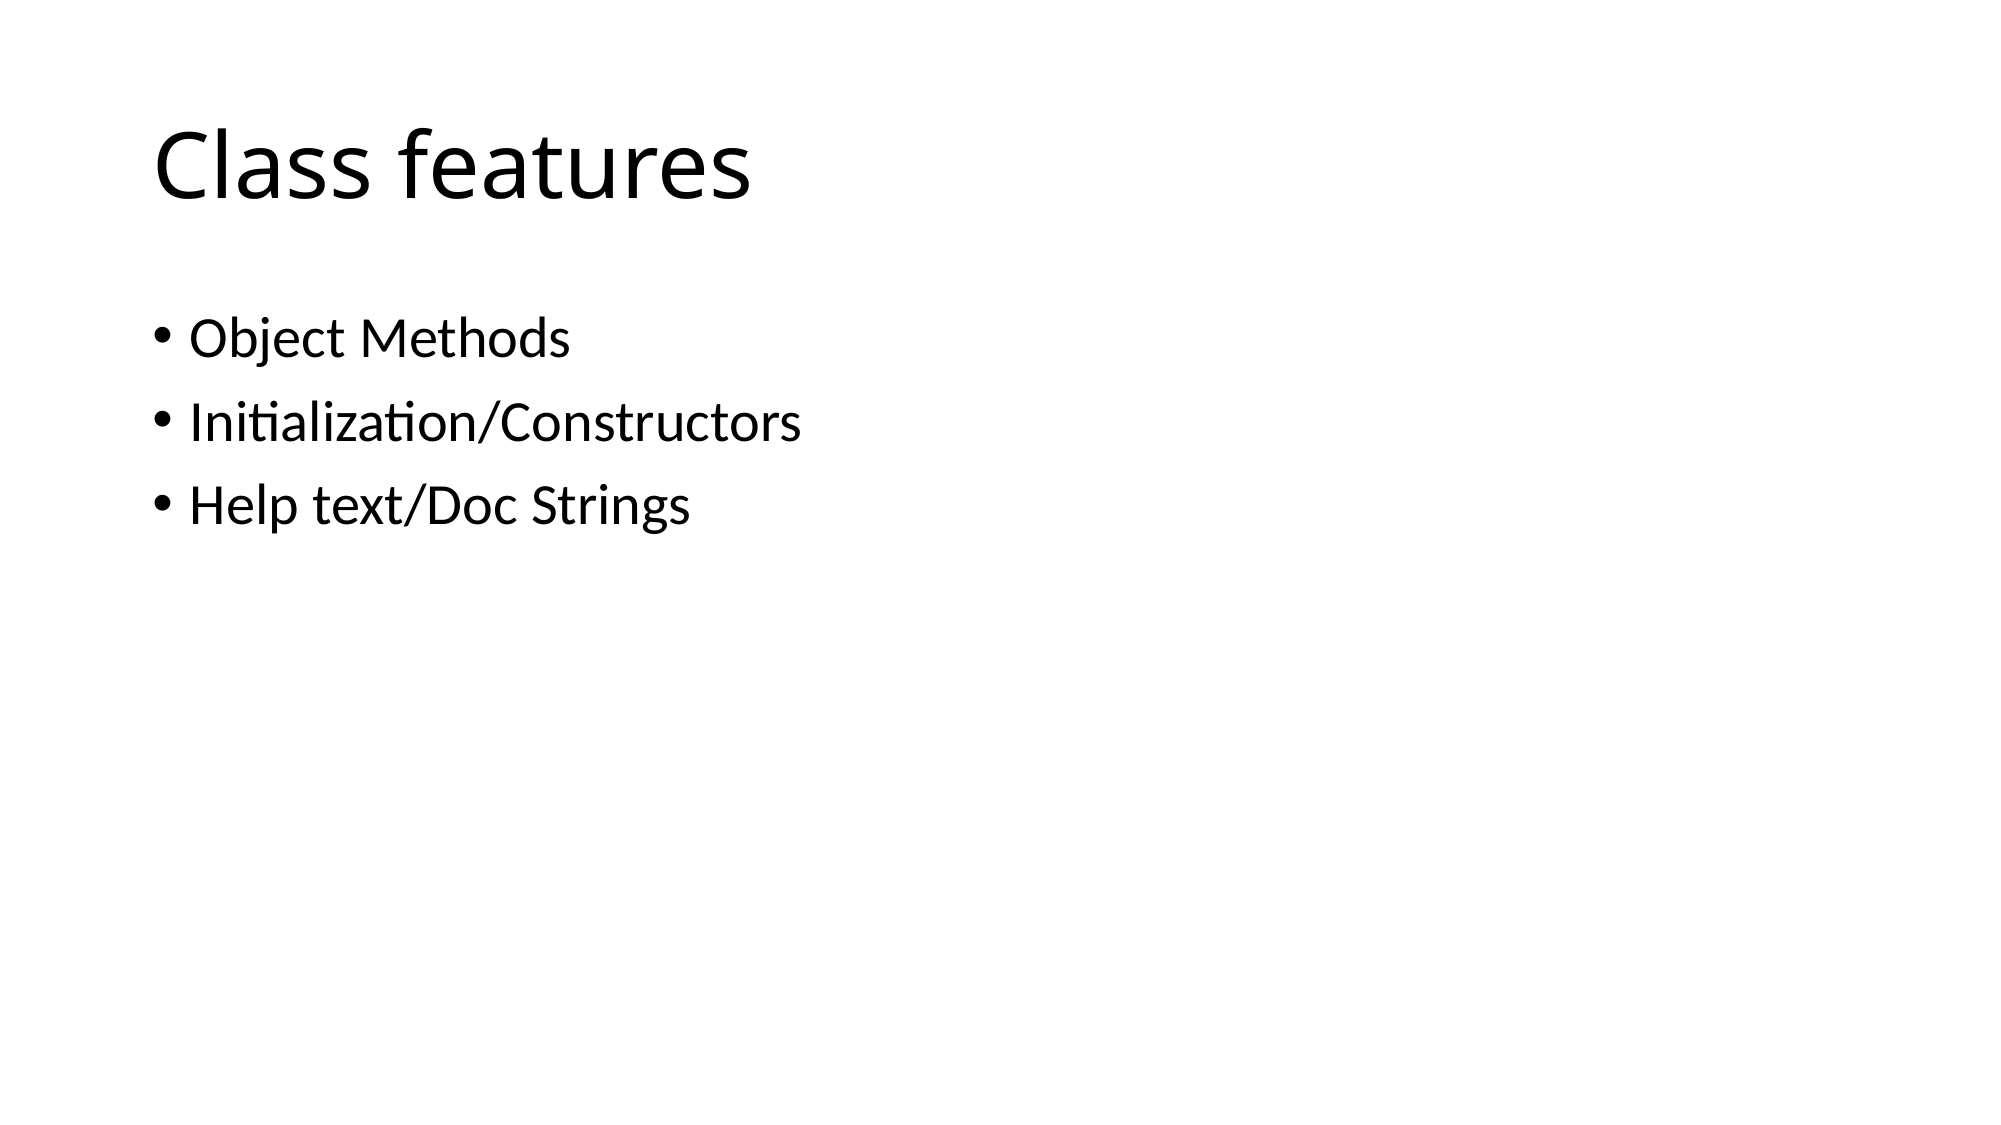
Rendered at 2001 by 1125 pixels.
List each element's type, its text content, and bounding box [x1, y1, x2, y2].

title Class features [137, 59, 1863, 278]
list Object Methods Initialization/Constructors Help text/Doc Strings [137, 299, 1863, 1014]
